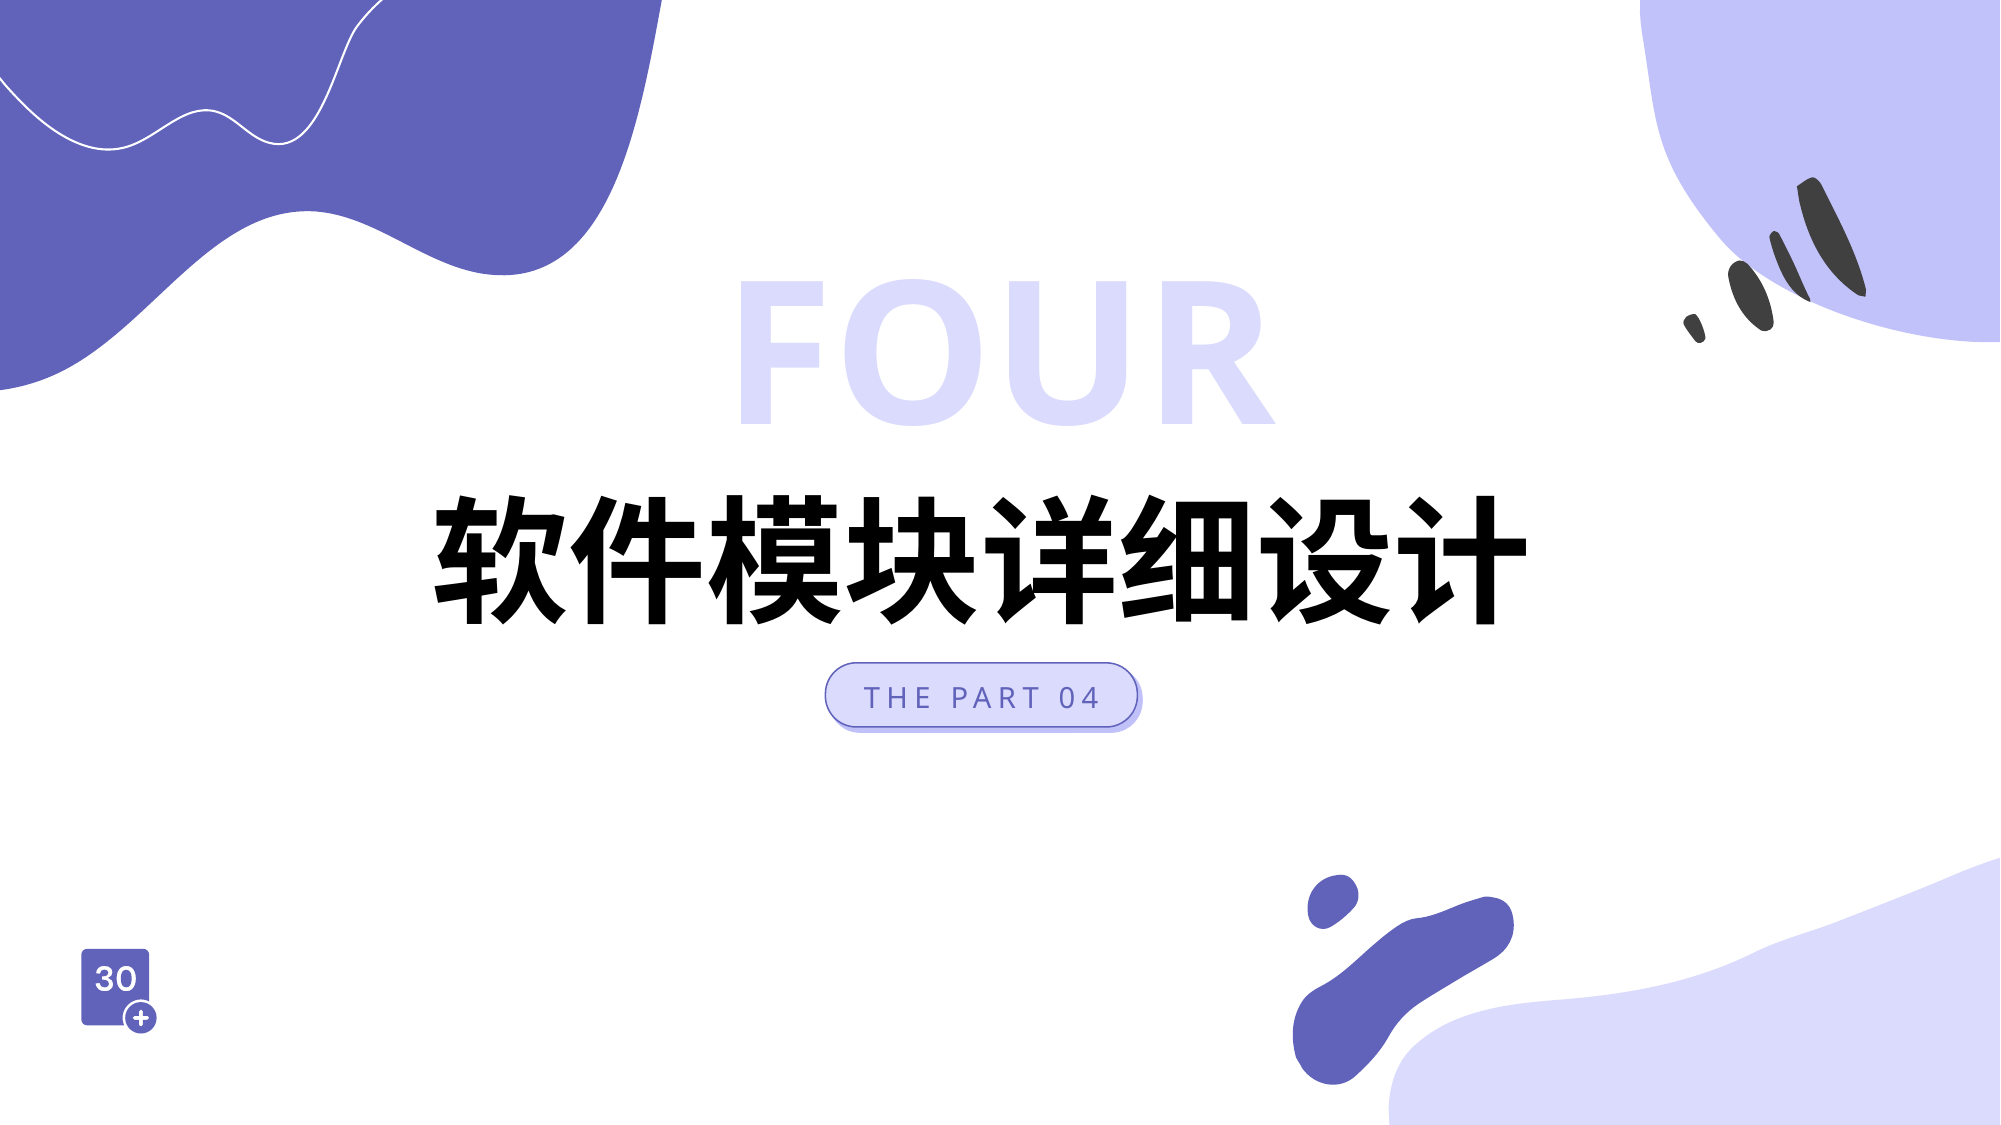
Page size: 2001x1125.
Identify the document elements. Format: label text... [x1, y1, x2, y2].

text_box [80, 947, 158, 1035]
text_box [825, 662, 1138, 727]
text_box [1292, 896, 1514, 1085]
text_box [1685, 183, 1882, 346]
text_box 软件模块详细设计 [342, 467, 1620, 648]
text_box [0, 0, 382, 150]
text_box [0, 0, 662, 391]
text_box [1639, 0, 2000, 343]
text_box [1307, 874, 1359, 929]
text_box FOUR [696, 217, 1304, 467]
text_box [1388, 857, 2000, 1125]
